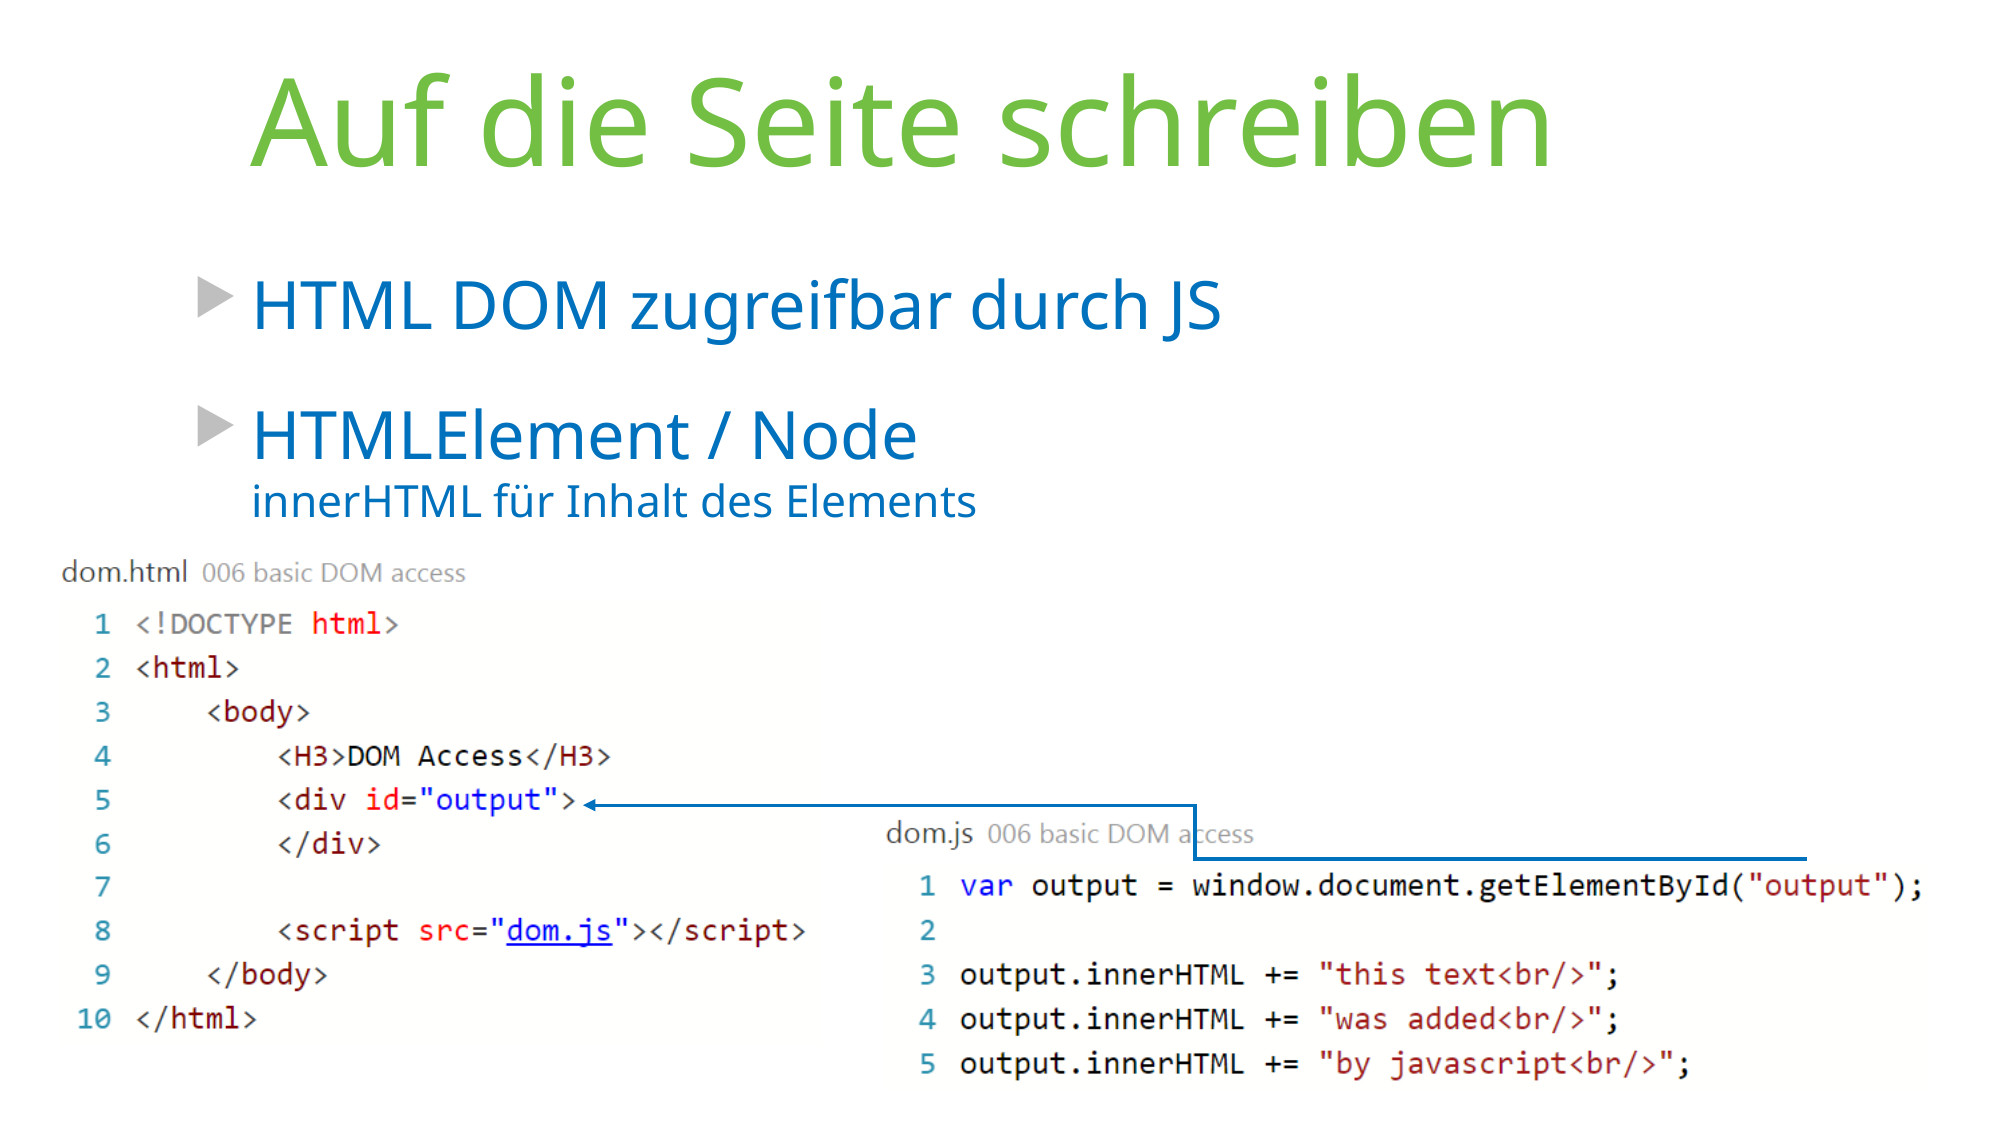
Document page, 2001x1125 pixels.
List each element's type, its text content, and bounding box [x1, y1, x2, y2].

picture [880, 804, 1929, 1090]
picture [49, 542, 822, 1046]
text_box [582, 805, 1808, 859]
list HTML DOM zugreifbar durch JS HTMLElement / Node innerHTML für Inhalt des Elements [191, 263, 1945, 1125]
title Auf die Seite schreiben [250, 42, 1945, 192]
